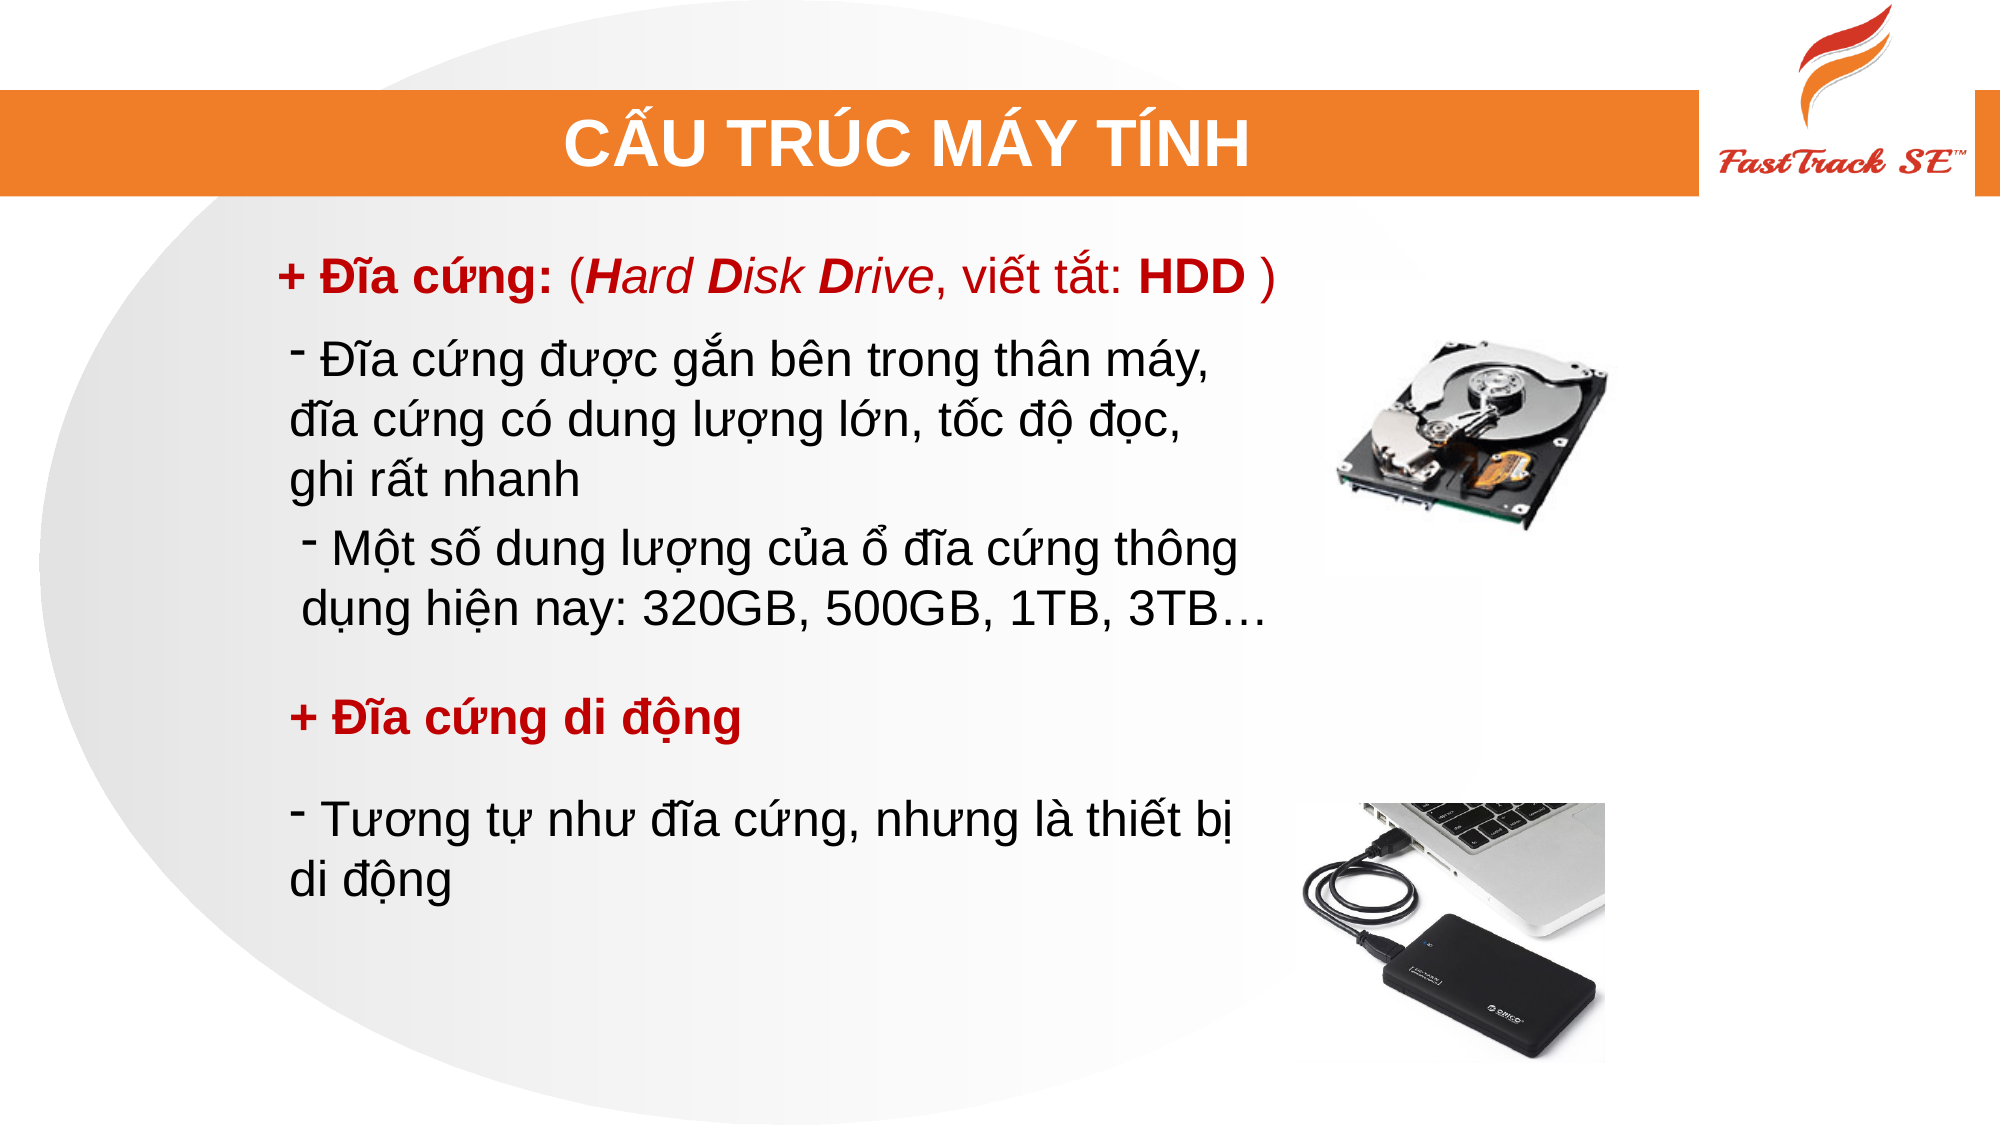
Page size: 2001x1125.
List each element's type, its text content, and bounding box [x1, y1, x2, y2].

picture [1700, 0, 1975, 192]
text_box Một số dung lượng của ổ đĩa cứng thông dụng hiện nay: 320GB, 500GB, 1TB, 3TB… [286, 507, 1345, 643]
picture [1295, 802, 1606, 1063]
text_box CẤU TRÚC MÁY TÍNH [249, 99, 1567, 180]
text_box Đĩa cứng được gắn bên trong thân máy, đĩa cứng có dung lượng lớn, tốc độ đọc, ghi rất nhanh [274, 318, 1256, 514]
text_box + Đĩa cứng: (Hard Disk Drive, viết tắt: HDD ) [262, 235, 1326, 311]
text_box + Đĩa cứng di động [274, 677, 1338, 752]
text_box Tương tự như đĩa cứng, nhưng là thiết bị di động [274, 779, 1256, 914]
picture [1325, 280, 1622, 577]
